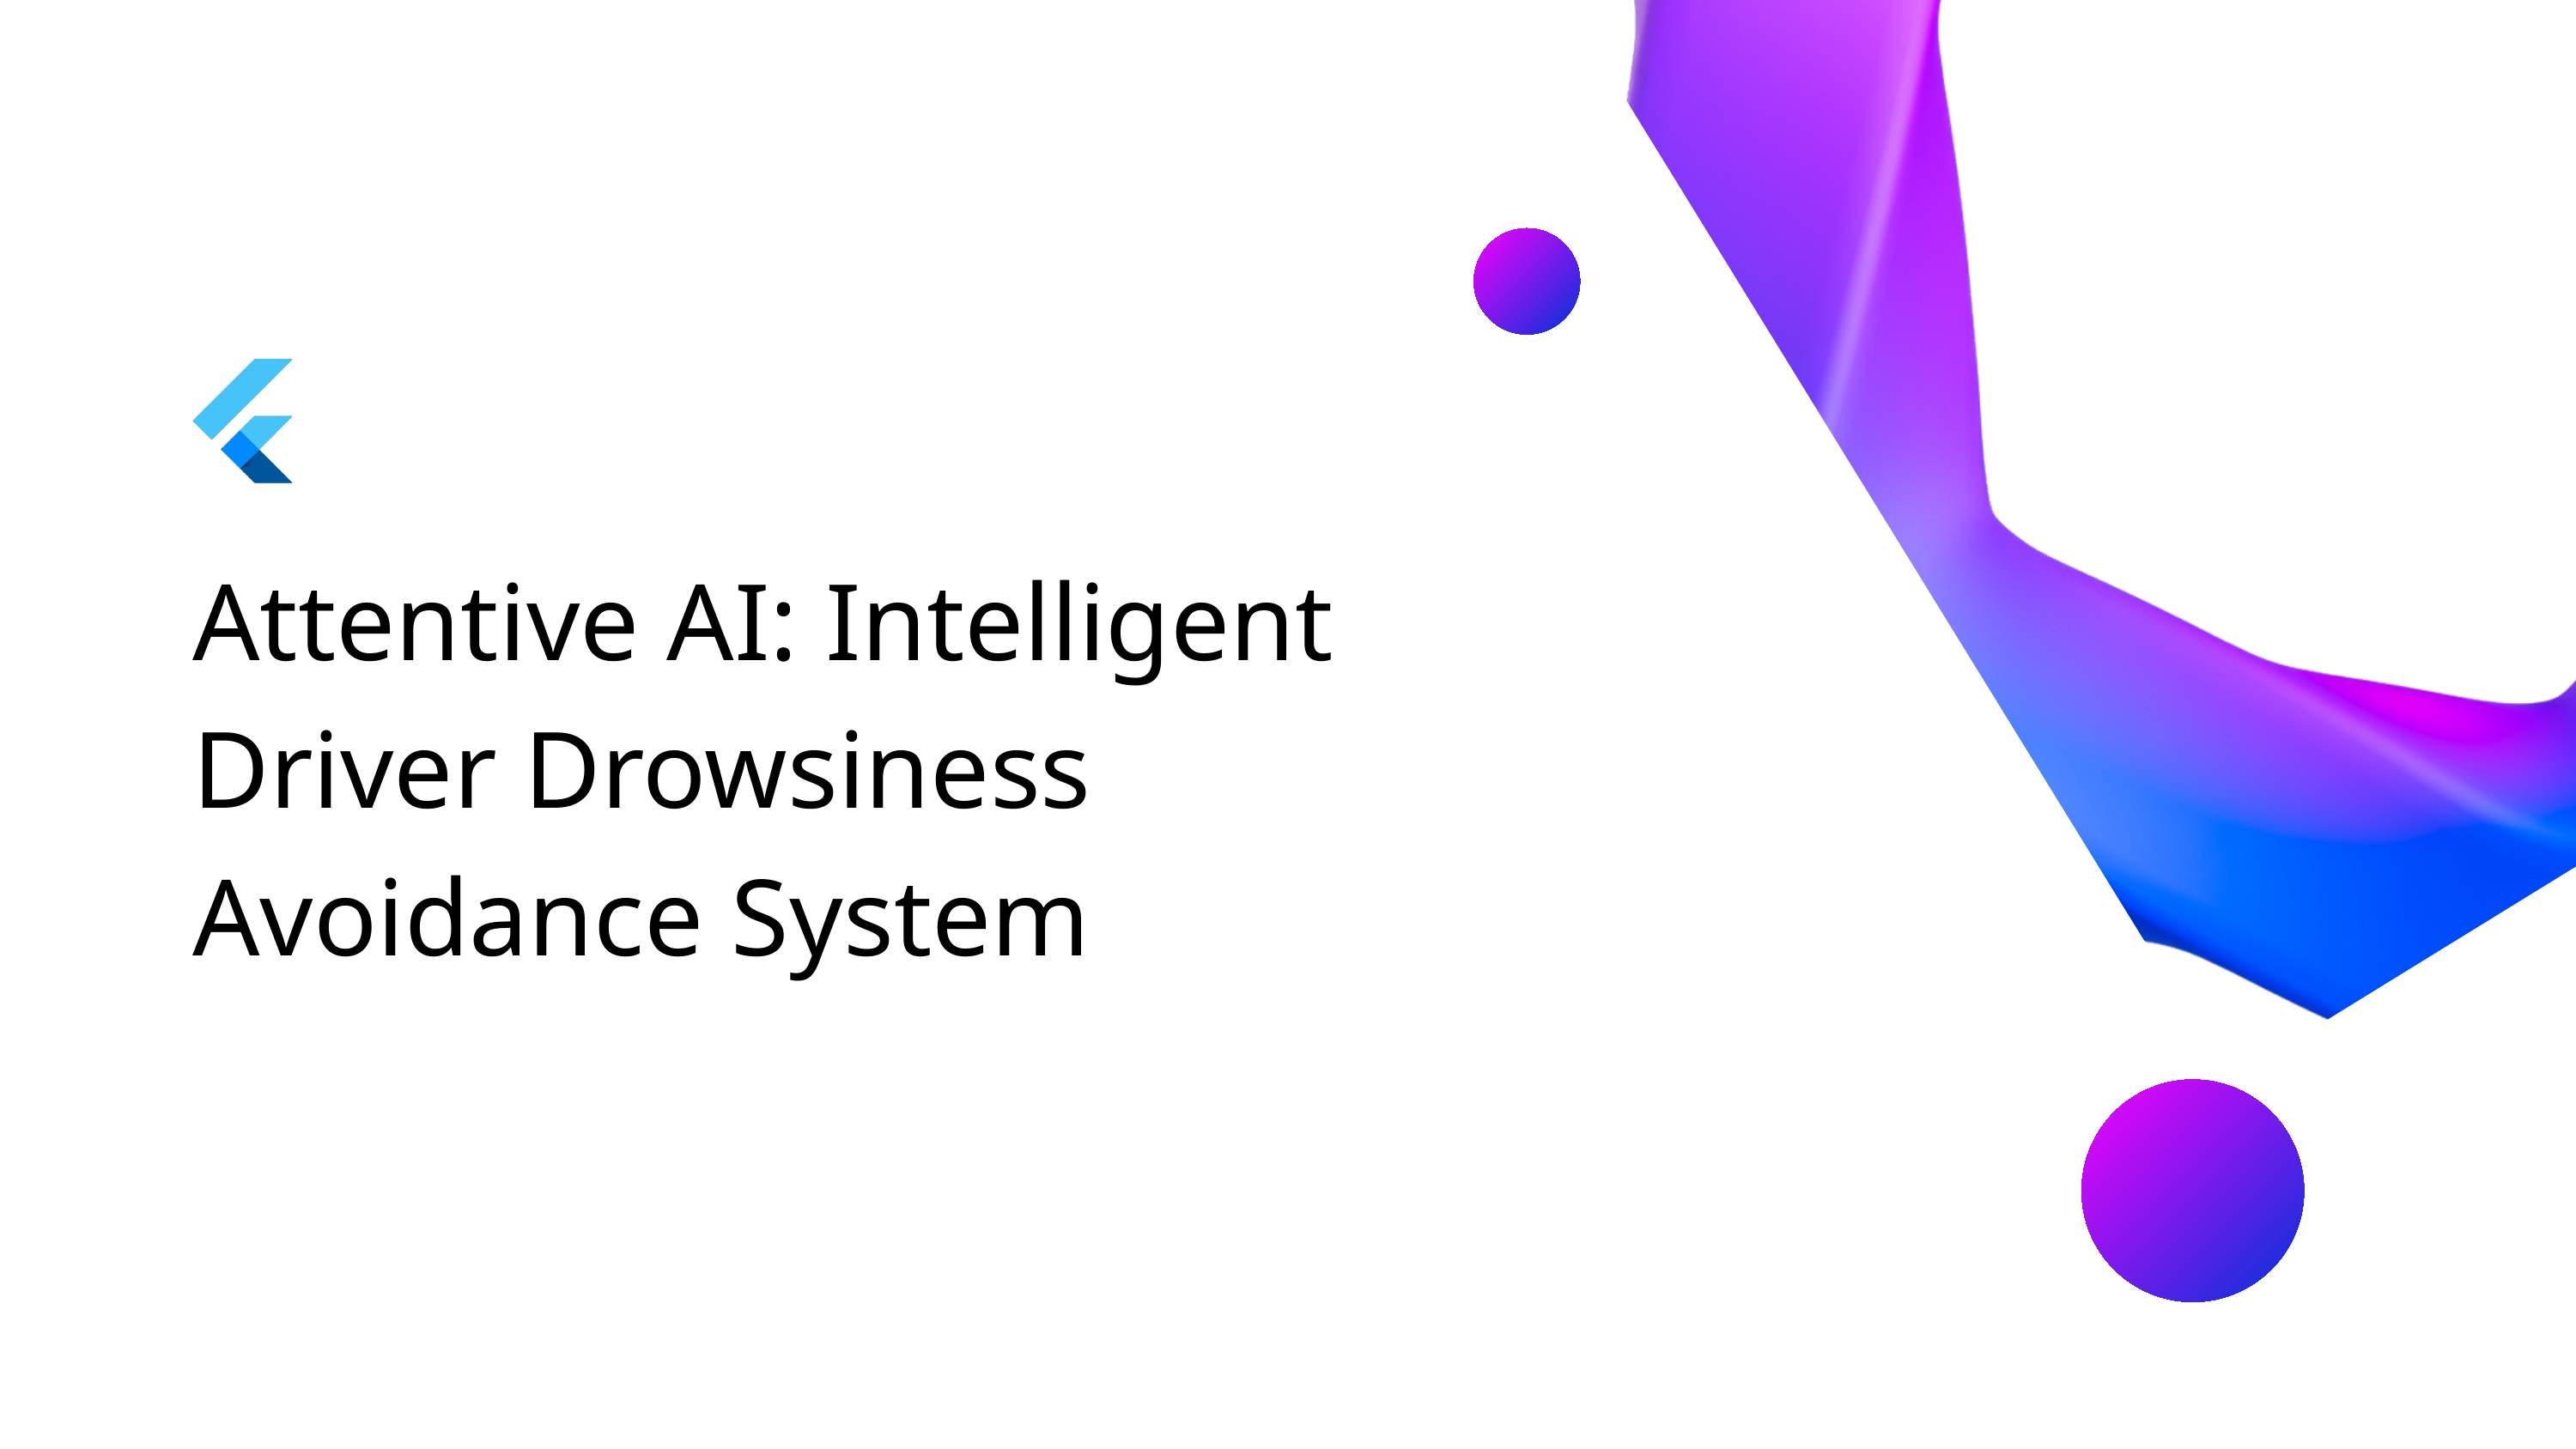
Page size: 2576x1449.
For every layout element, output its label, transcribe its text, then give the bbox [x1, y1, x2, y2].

text_box [1580, 0, 2576, 1078]
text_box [1473, 227, 1581, 335]
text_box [2081, 1079, 2305, 1302]
text_box [192, 359, 293, 483]
text_box Attentive AI: Intelligent Driver Drowsiness Avoidance System [192, 533, 1388, 1186]
